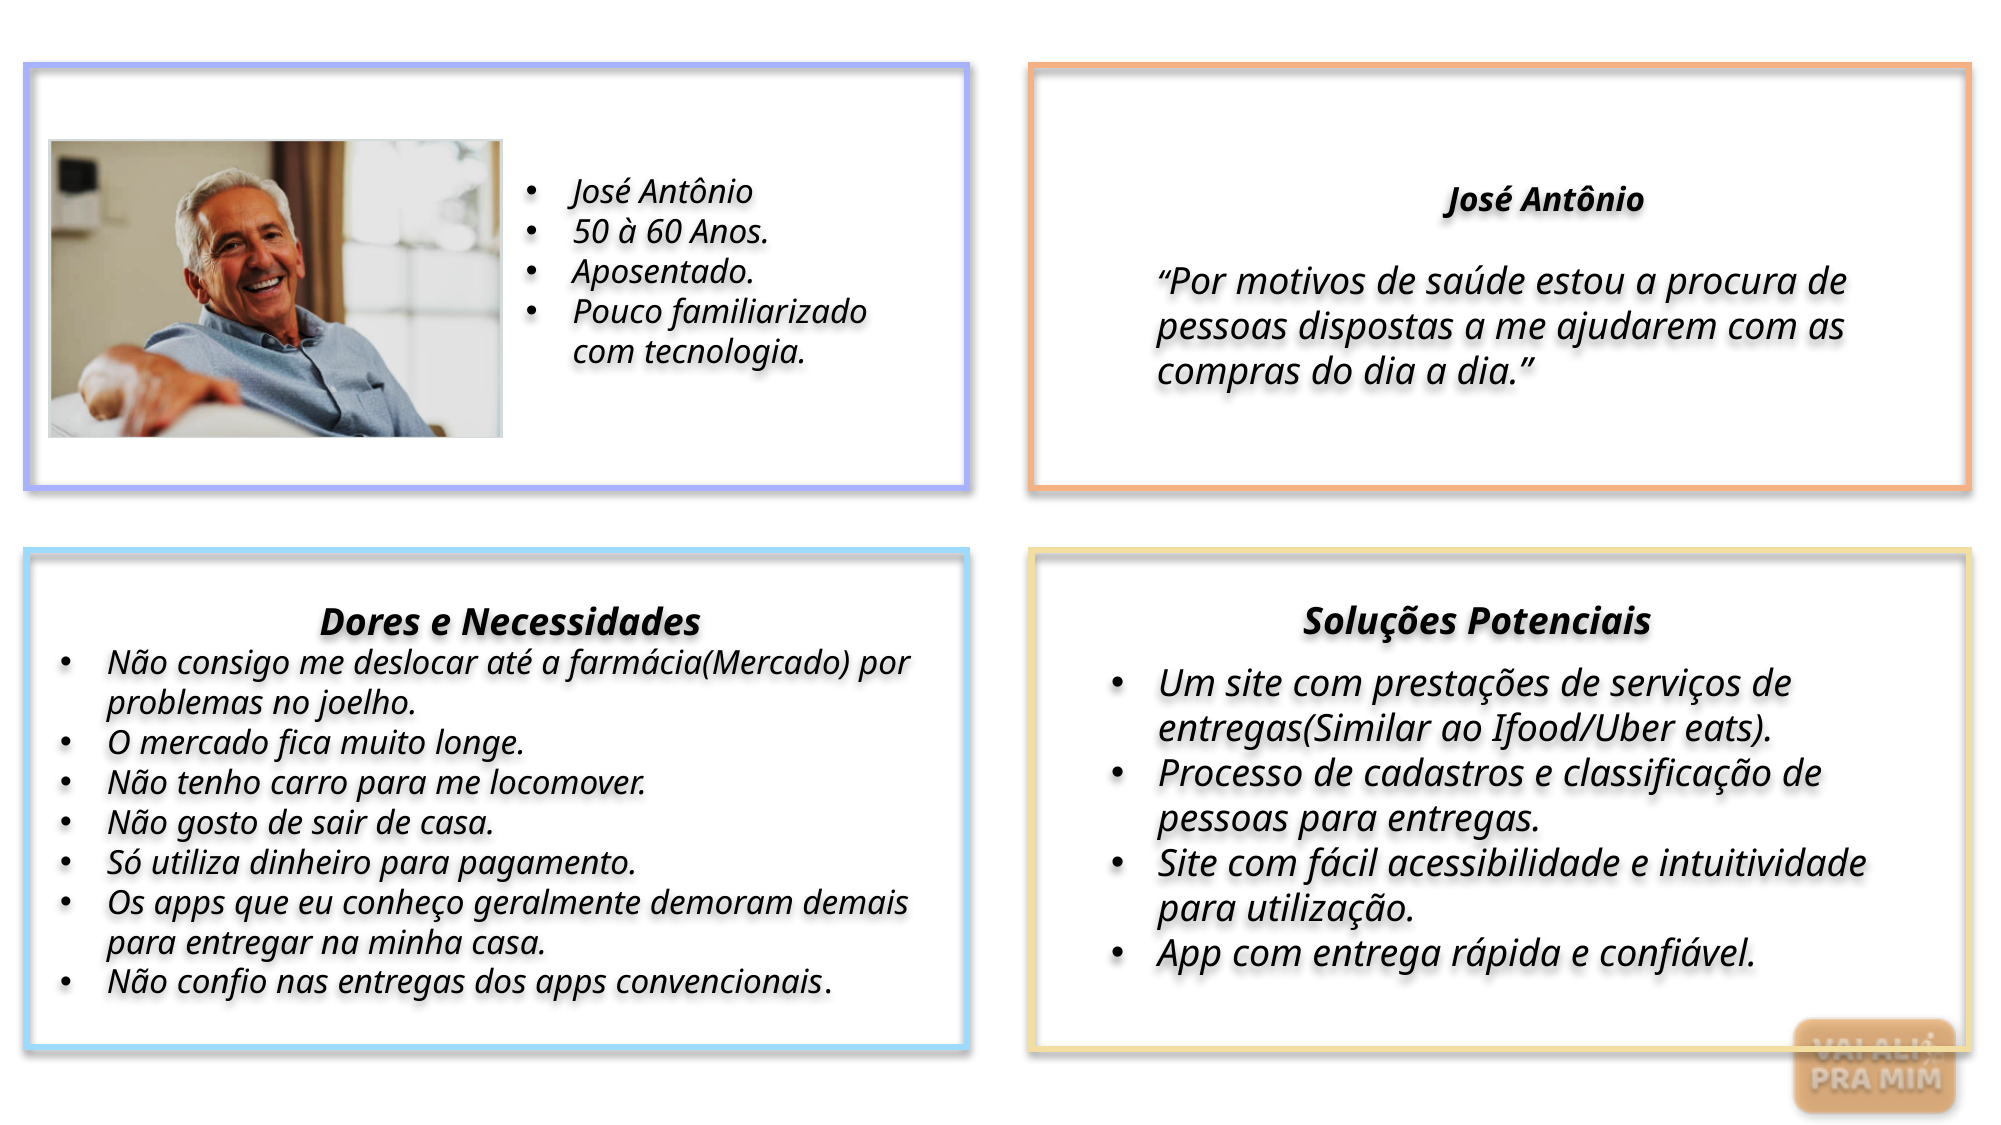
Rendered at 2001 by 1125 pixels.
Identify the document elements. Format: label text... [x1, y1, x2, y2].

text_box Dores e Necessidades [261, 590, 760, 633]
text_box [25, 549, 968, 1048]
text_box [25, 64, 968, 489]
text_box [1031, 549, 1970, 1050]
text_box [1030, 64, 1970, 489]
picture [1788, 1014, 2000, 1125]
text_box Um site com prestações de serviços de entregas(Similar ao Ifood/Uber eats). Processo de cadastros e classificação de pessoas para entregas. Site com fácil acessibilidade e intuitividade para utilização. App com entrega rápida e confiável. [1096, 651, 1927, 982]
text_box Soluções Potenciais [1228, 589, 1728, 650]
text_box José Antônio 50 à 60 Anos. Aposentado. Pouco familiarizado com tecnologia. [510, 162, 940, 423]
picture [48, 139, 503, 438]
text_box José Antônio “Por motivos de saúde estou a procura de pessoas dispostas a me ajudarem com as compras do dia a dia.” [1141, 170, 1952, 401]
text_box Não consigo me deslocar até a farmácia(Mercado) por problemas no joelho. O mercado fica muito longe. Não tenho carro para me locomover. Não gosto de sair de casa. Só utiliza dinheiro para pagamento. Os apps que eu conheço geralmente demoram demais para entregar na minha casa. Não confio nas entregas dos apps convencionais. [45, 633, 977, 1048]
